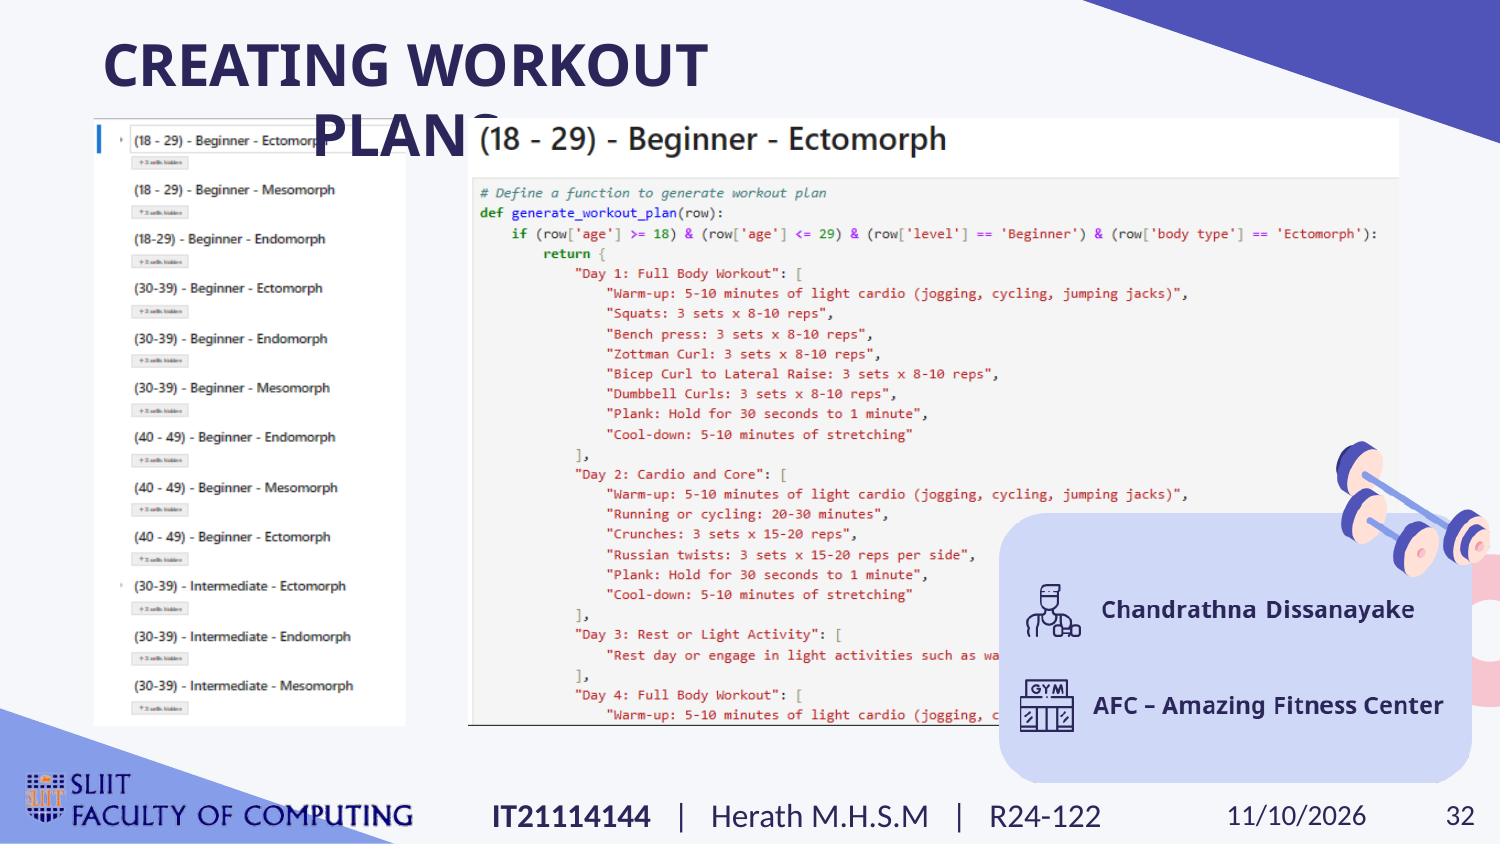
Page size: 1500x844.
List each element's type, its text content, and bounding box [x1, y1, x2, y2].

picture [468, 118, 1490, 783]
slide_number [1307, 791, 1397, 844]
text_box IT21114144 | Herath M.H.S.M | R24-122 [475, 782, 1307, 844]
picture [0, 736, 422, 844]
slide_number 32 [1424, 789, 1491, 844]
title CREATING WORKOUT PLANS [77, 12, 734, 107]
picture [93, 118, 406, 726]
